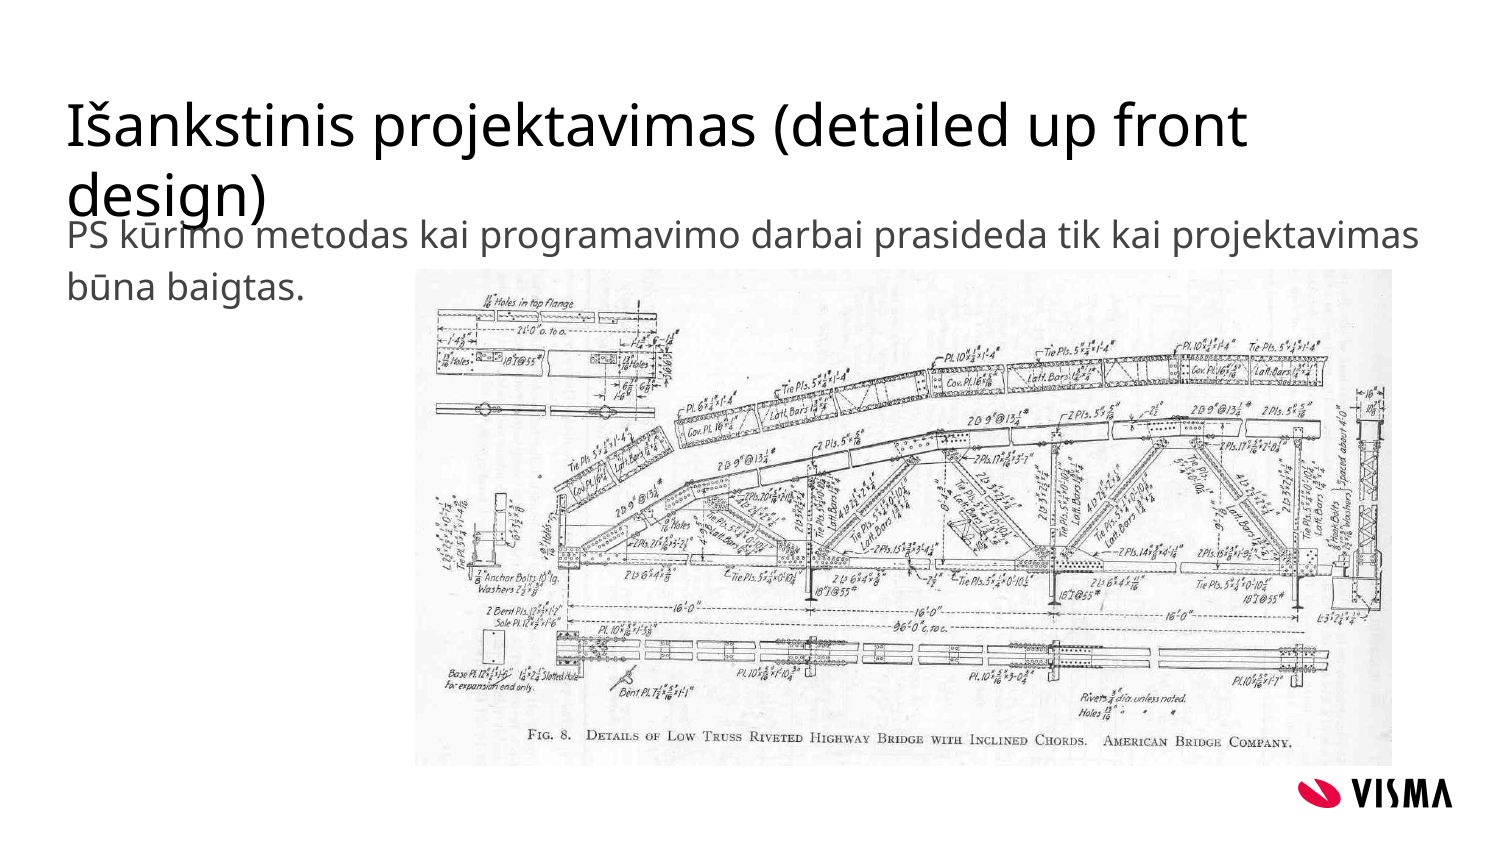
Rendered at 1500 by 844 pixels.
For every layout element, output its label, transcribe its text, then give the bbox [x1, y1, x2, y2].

list PS kūrimo metodas kai programavimo darbai prasideda tik kai projektavimas būna baigtas. [51, 189, 1449, 750]
picture [415, 269, 1473, 829]
title Išankstinis projektavimas (detailed up front design) [51, 72, 1449, 167]
